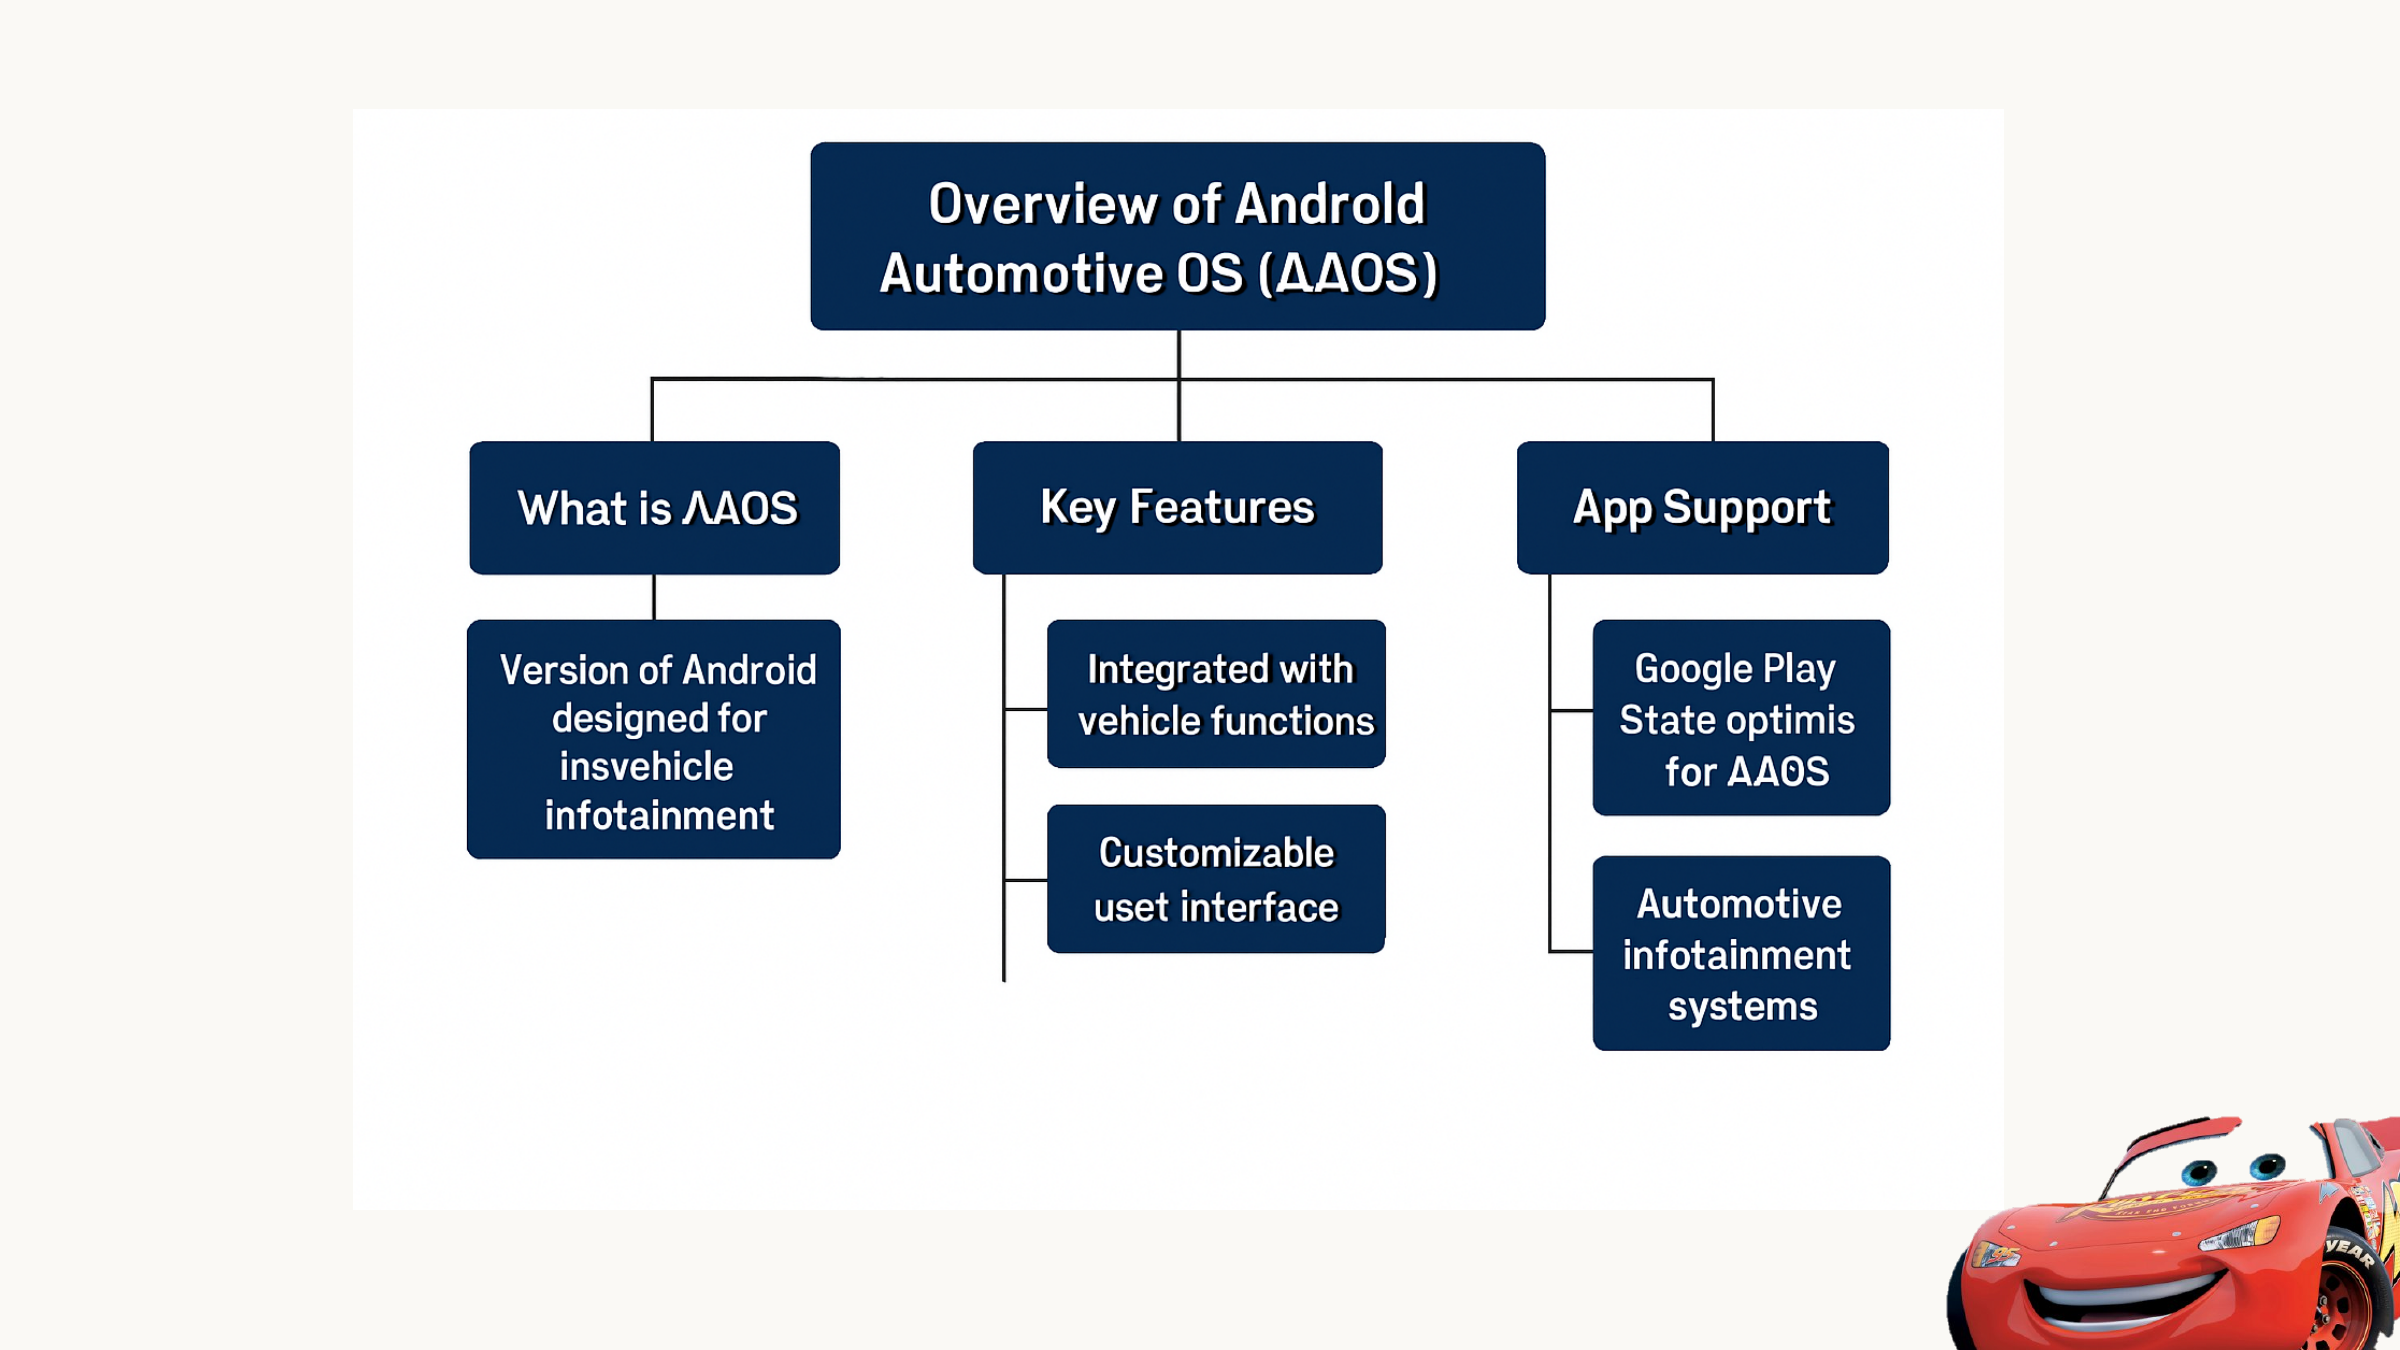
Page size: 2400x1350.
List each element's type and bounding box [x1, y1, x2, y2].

picture [353, 109, 2400, 1350]
